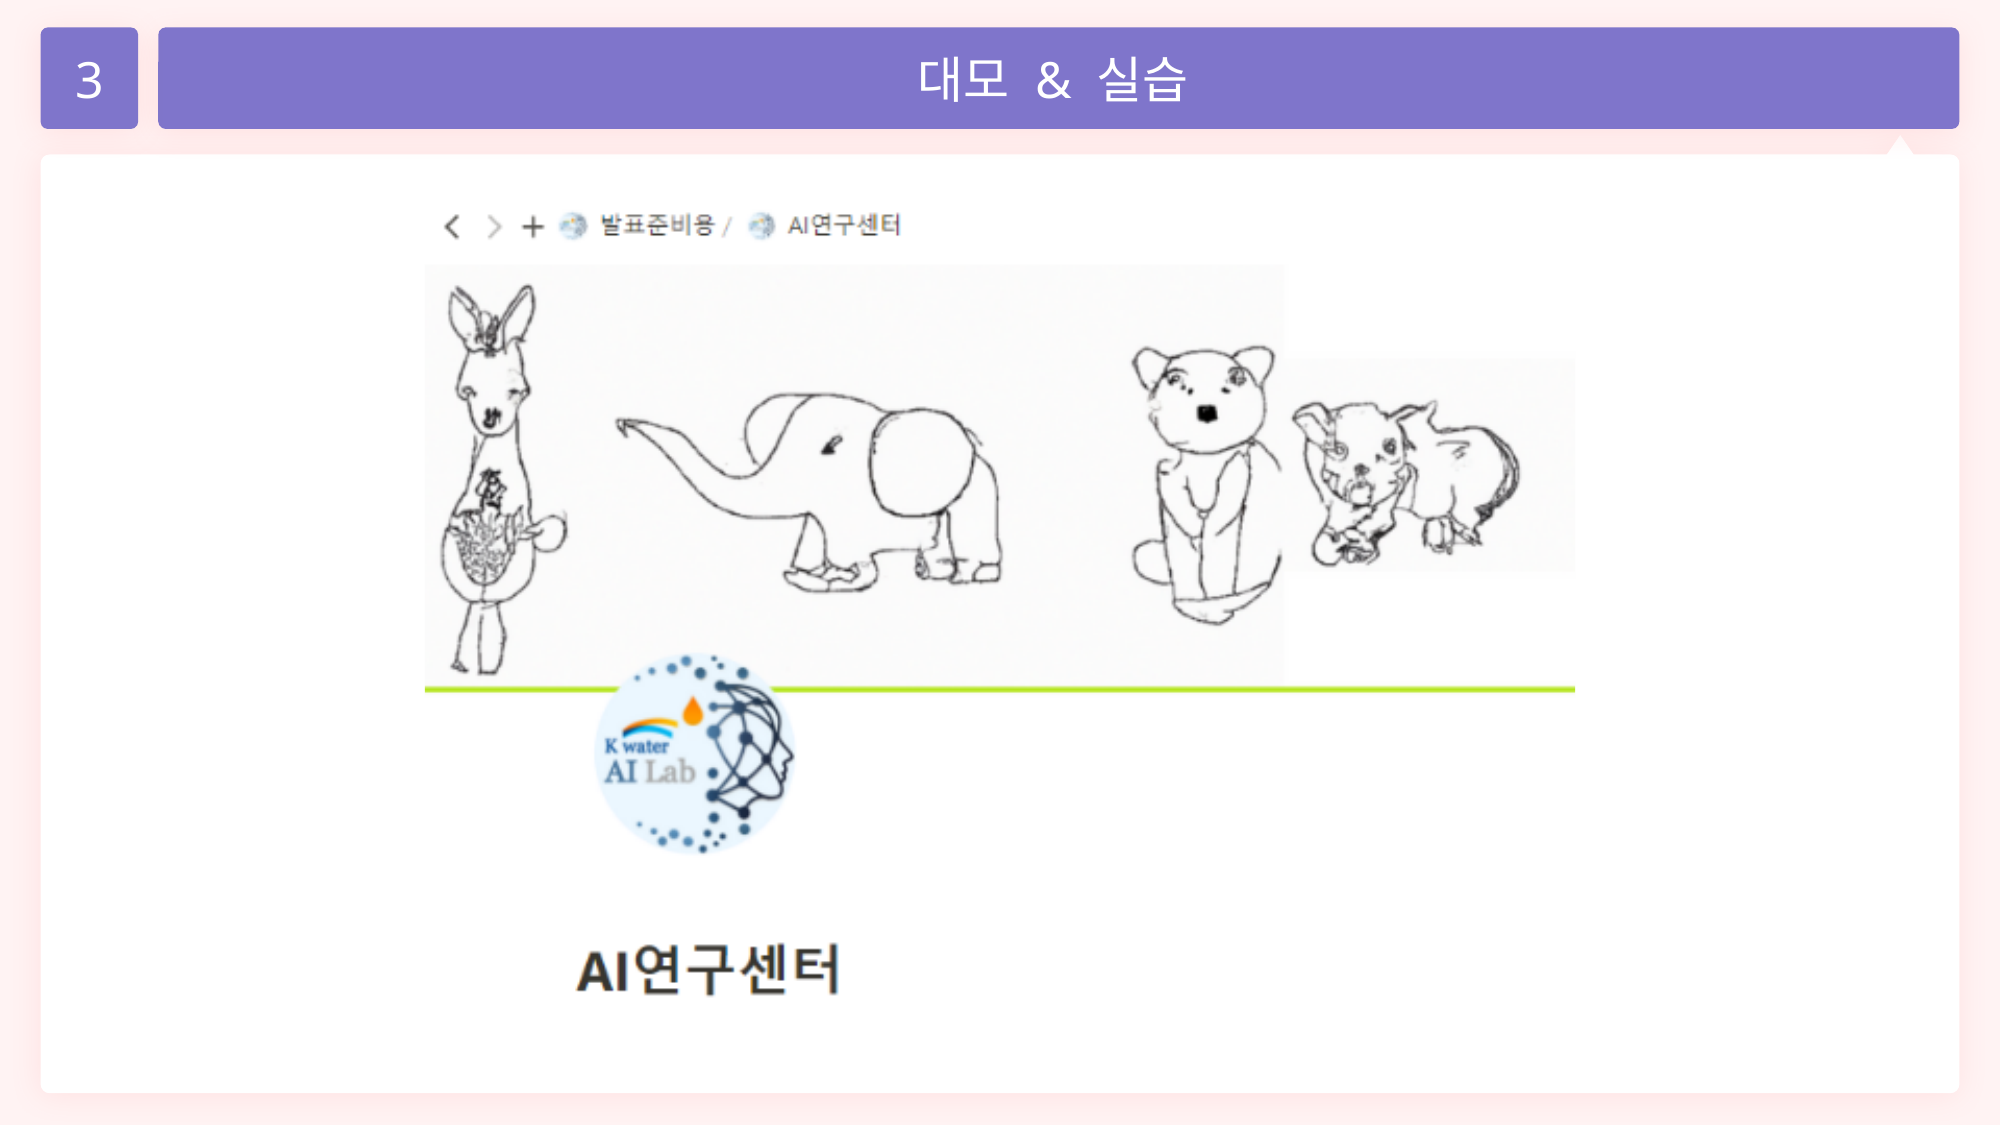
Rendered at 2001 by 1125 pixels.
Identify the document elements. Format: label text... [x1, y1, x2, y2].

text_box 대모 & 실습 [902, 40, 1204, 116]
text_box 3 [60, 40, 119, 116]
picture [424, 180, 1576, 1031]
